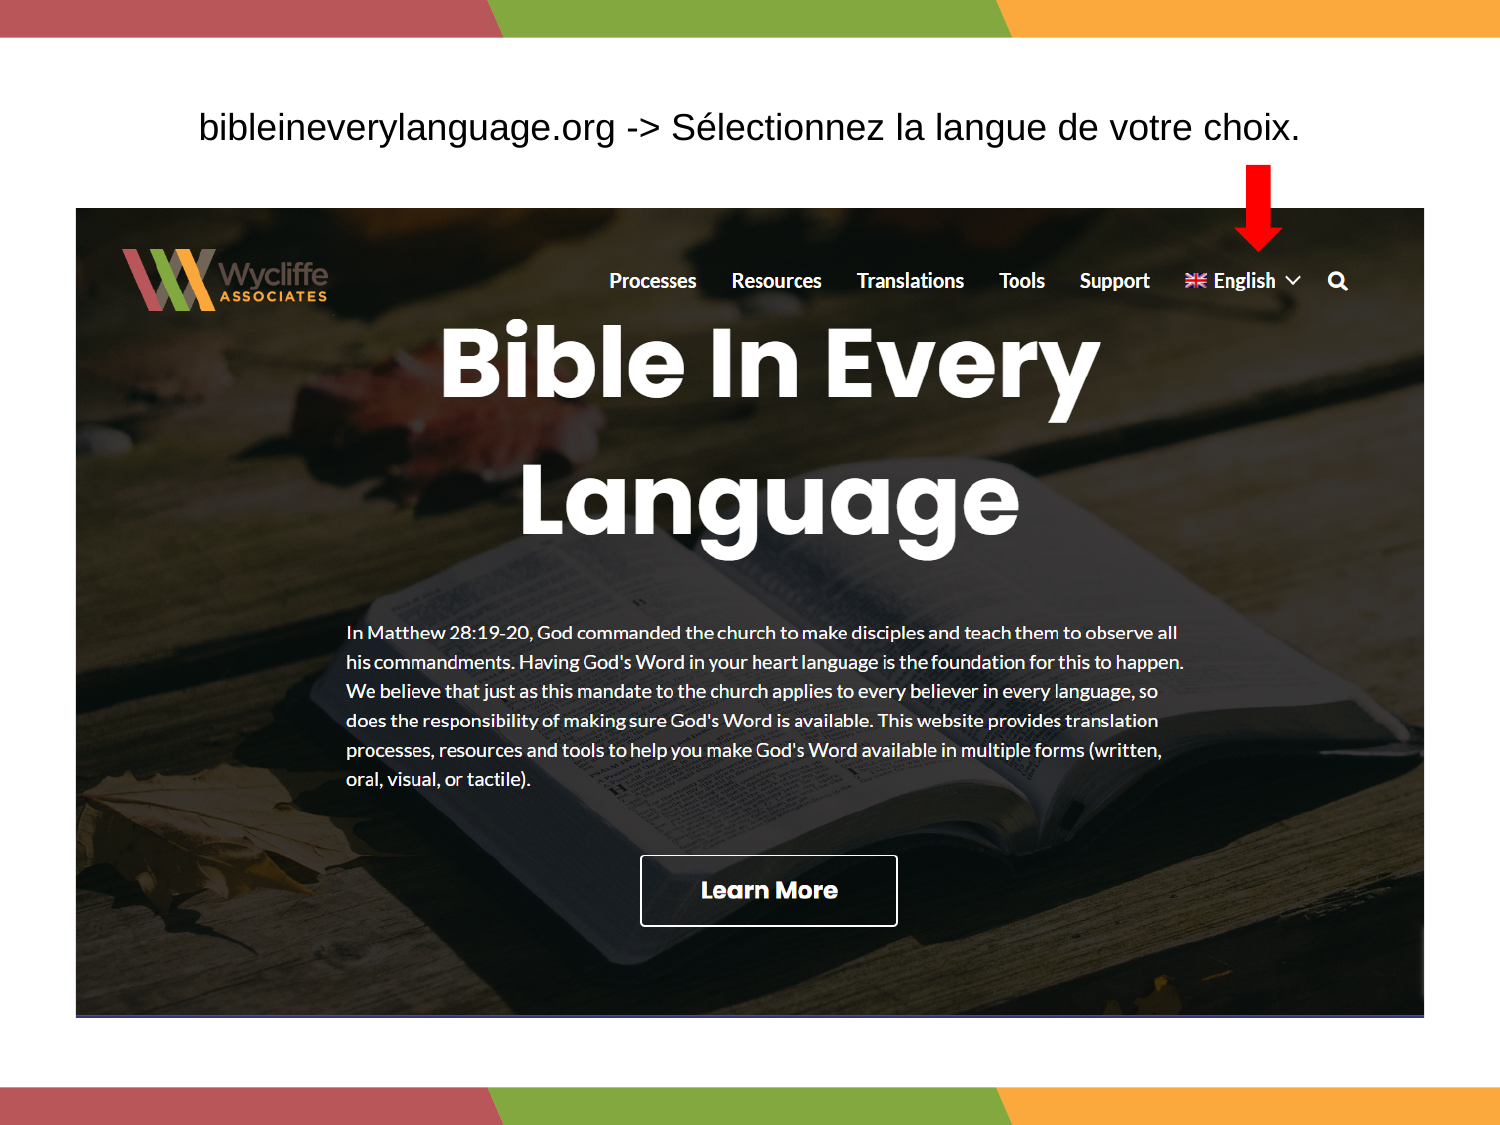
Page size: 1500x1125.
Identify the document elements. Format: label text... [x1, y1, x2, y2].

text_box [1246, 164, 1271, 208]
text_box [0, 0, 1500, 38]
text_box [0, 1087, 1500, 1125]
picture [75, 208, 1425, 1018]
text_box bibleineverylanguage.org -> Sélectionnez la langue de votre choix. [181, 95, 1319, 156]
